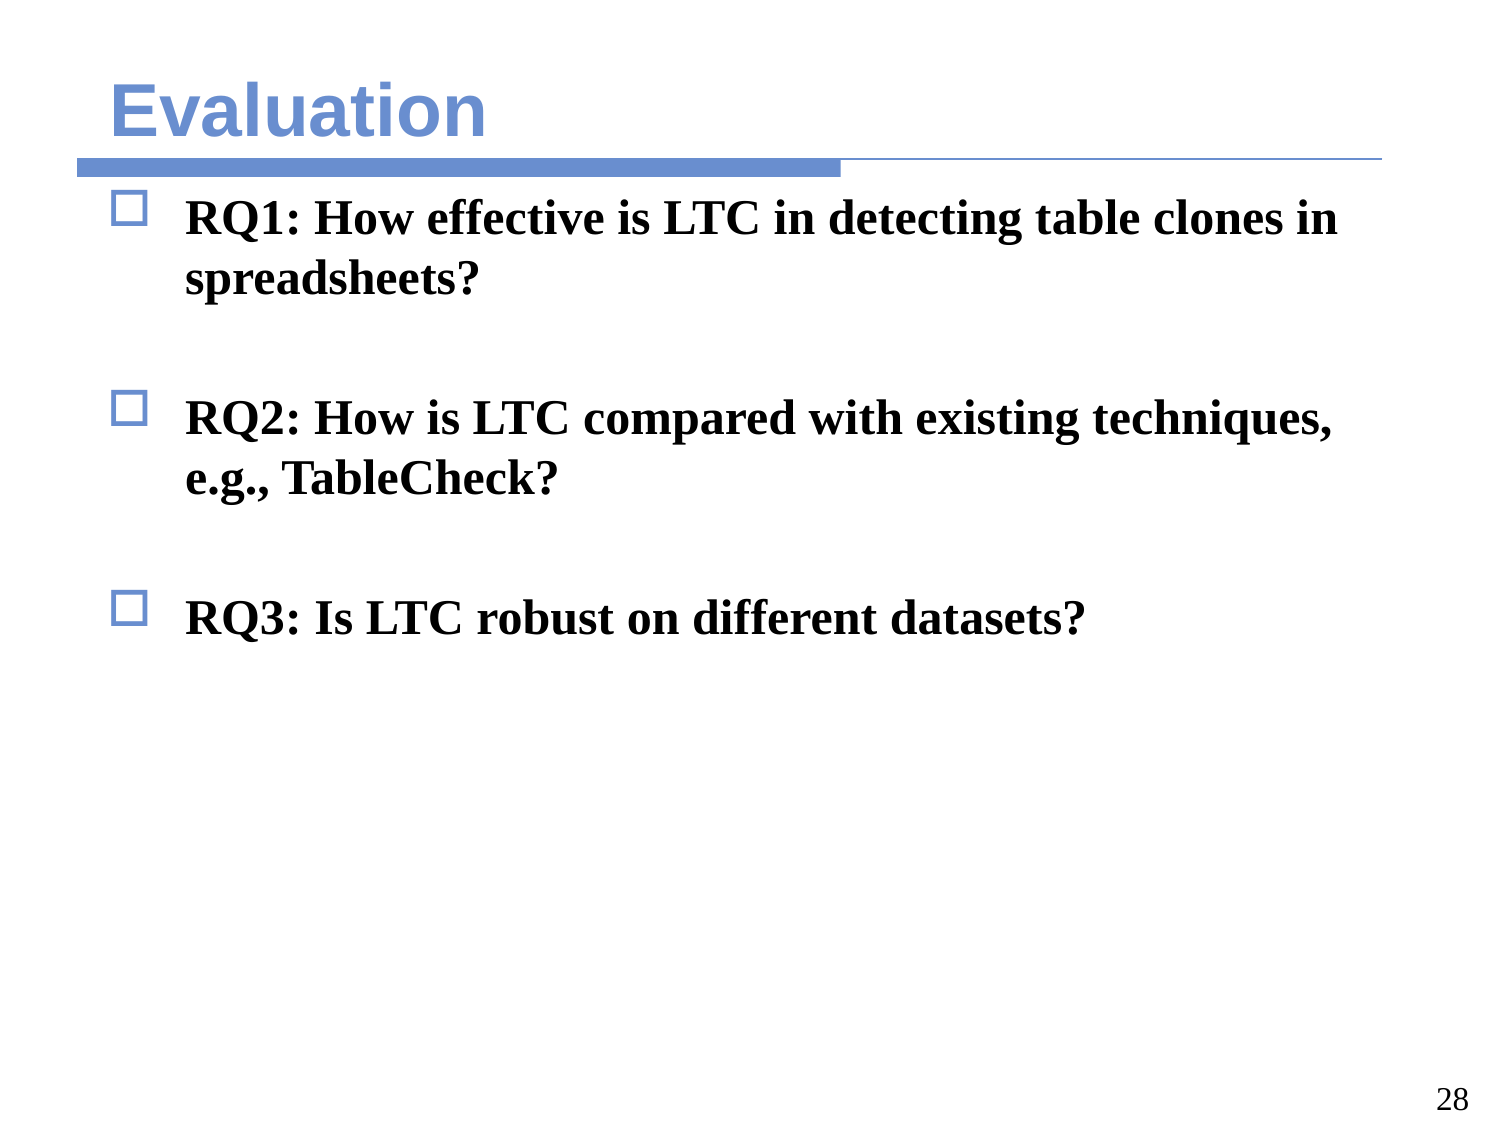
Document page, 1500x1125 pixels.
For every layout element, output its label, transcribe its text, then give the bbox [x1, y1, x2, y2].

list RQ1: How effective is LTC in detecting table clones in spreadsheets? RQ2: How is LTC compared with existing techniques, e.g., TableCheck? RQ3: Is LTC robust on different datasets? [92, 176, 1406, 1119]
title Evaluation [94, 50, 1407, 159]
slide_number 28 [1405, 1070, 1500, 1123]
